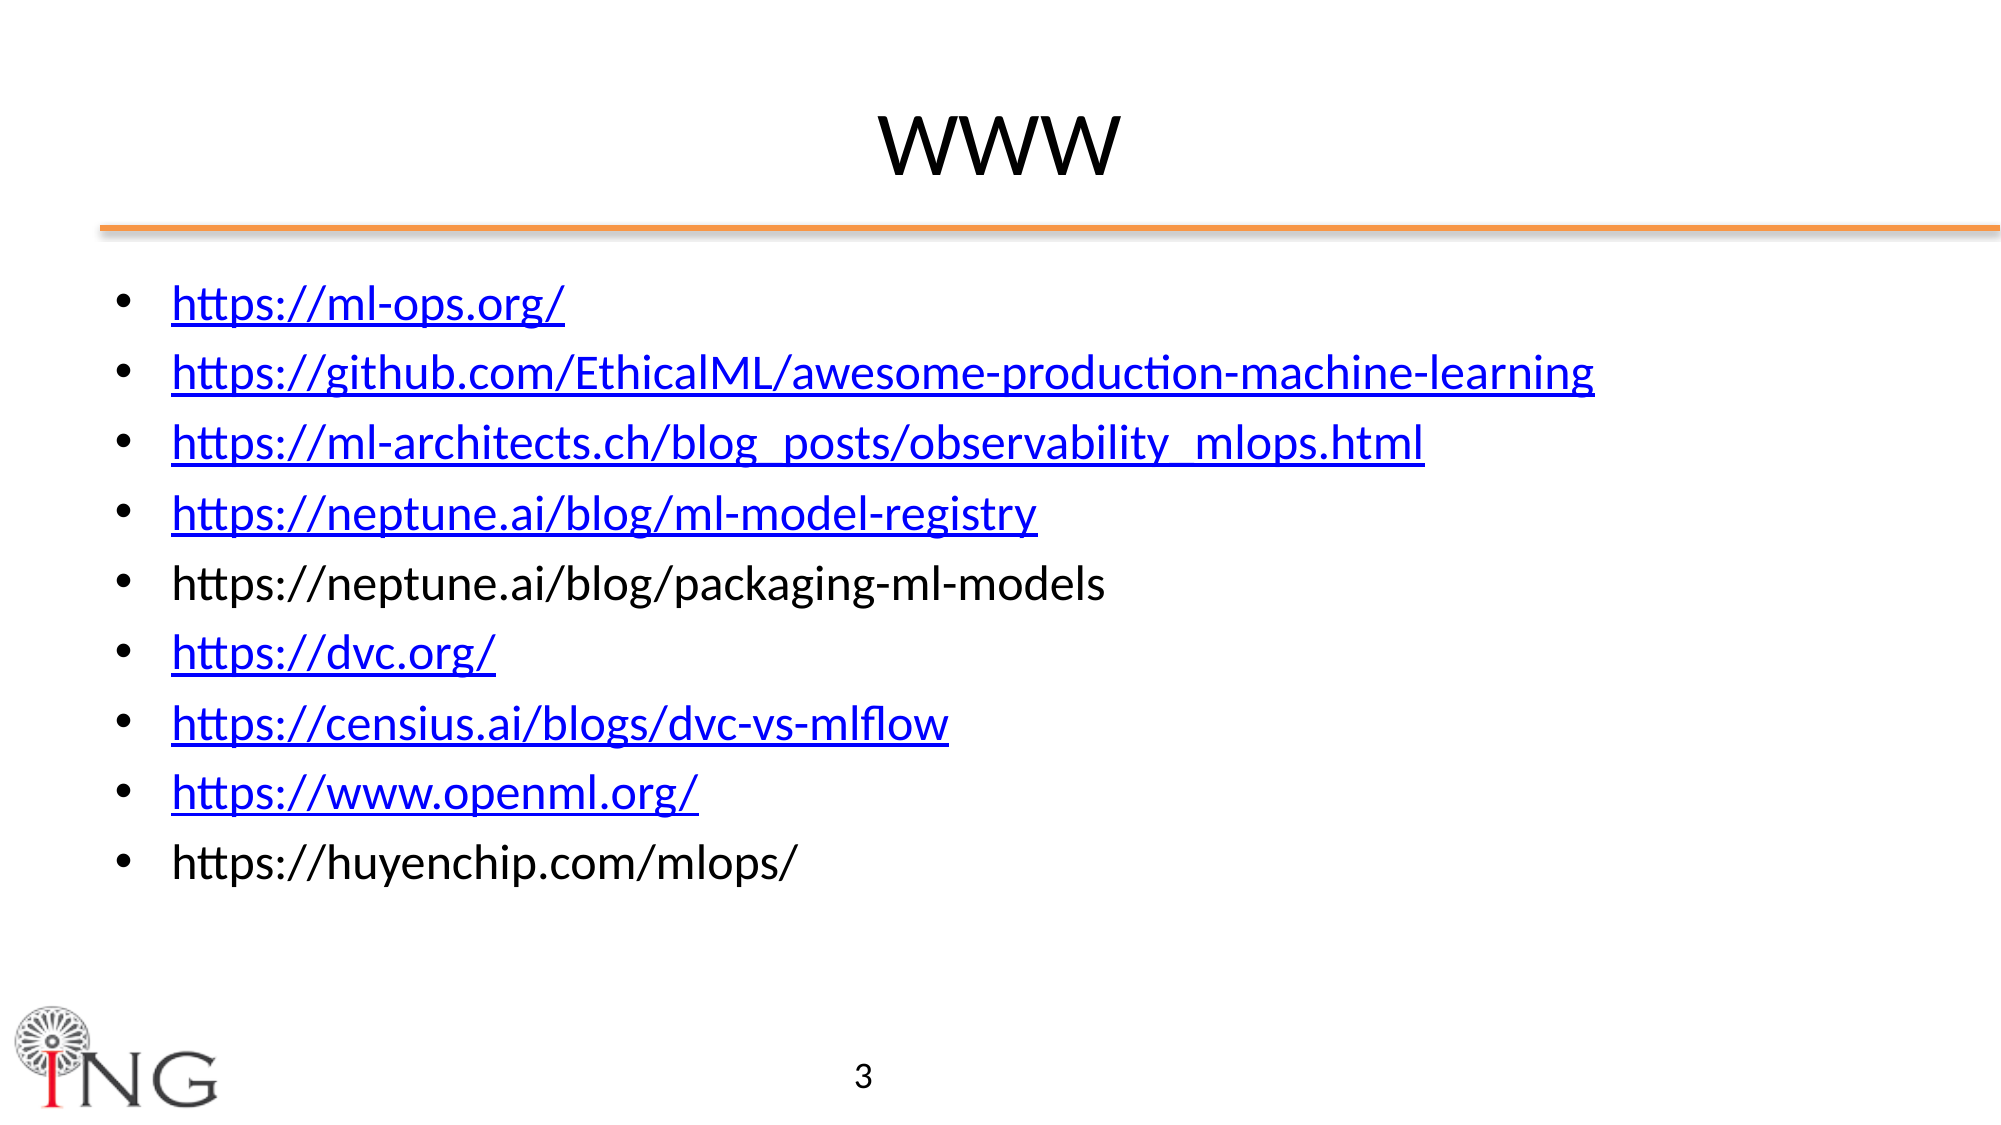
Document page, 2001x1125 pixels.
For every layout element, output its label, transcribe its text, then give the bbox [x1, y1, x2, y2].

title WWW [99, 45, 1900, 233]
slide_number 3 [839, 1043, 1900, 1104]
list https://ml-ops.org/ https://github.com/EthicalML/awesome-production-machine-learning https://ml-architects.ch/blog_posts/observability_mlops.html https://neptune.ai/blog/ml-model-registry https://neptune.ai/blog/packaging-ml-models https://dvc.org/ https://censius.ai/blogs/dvc-vs-mlflow https://www.openml.org/ https://huyenchip.com/mlops/ [99, 262, 1900, 1005]
picture [0, 987, 244, 1125]
